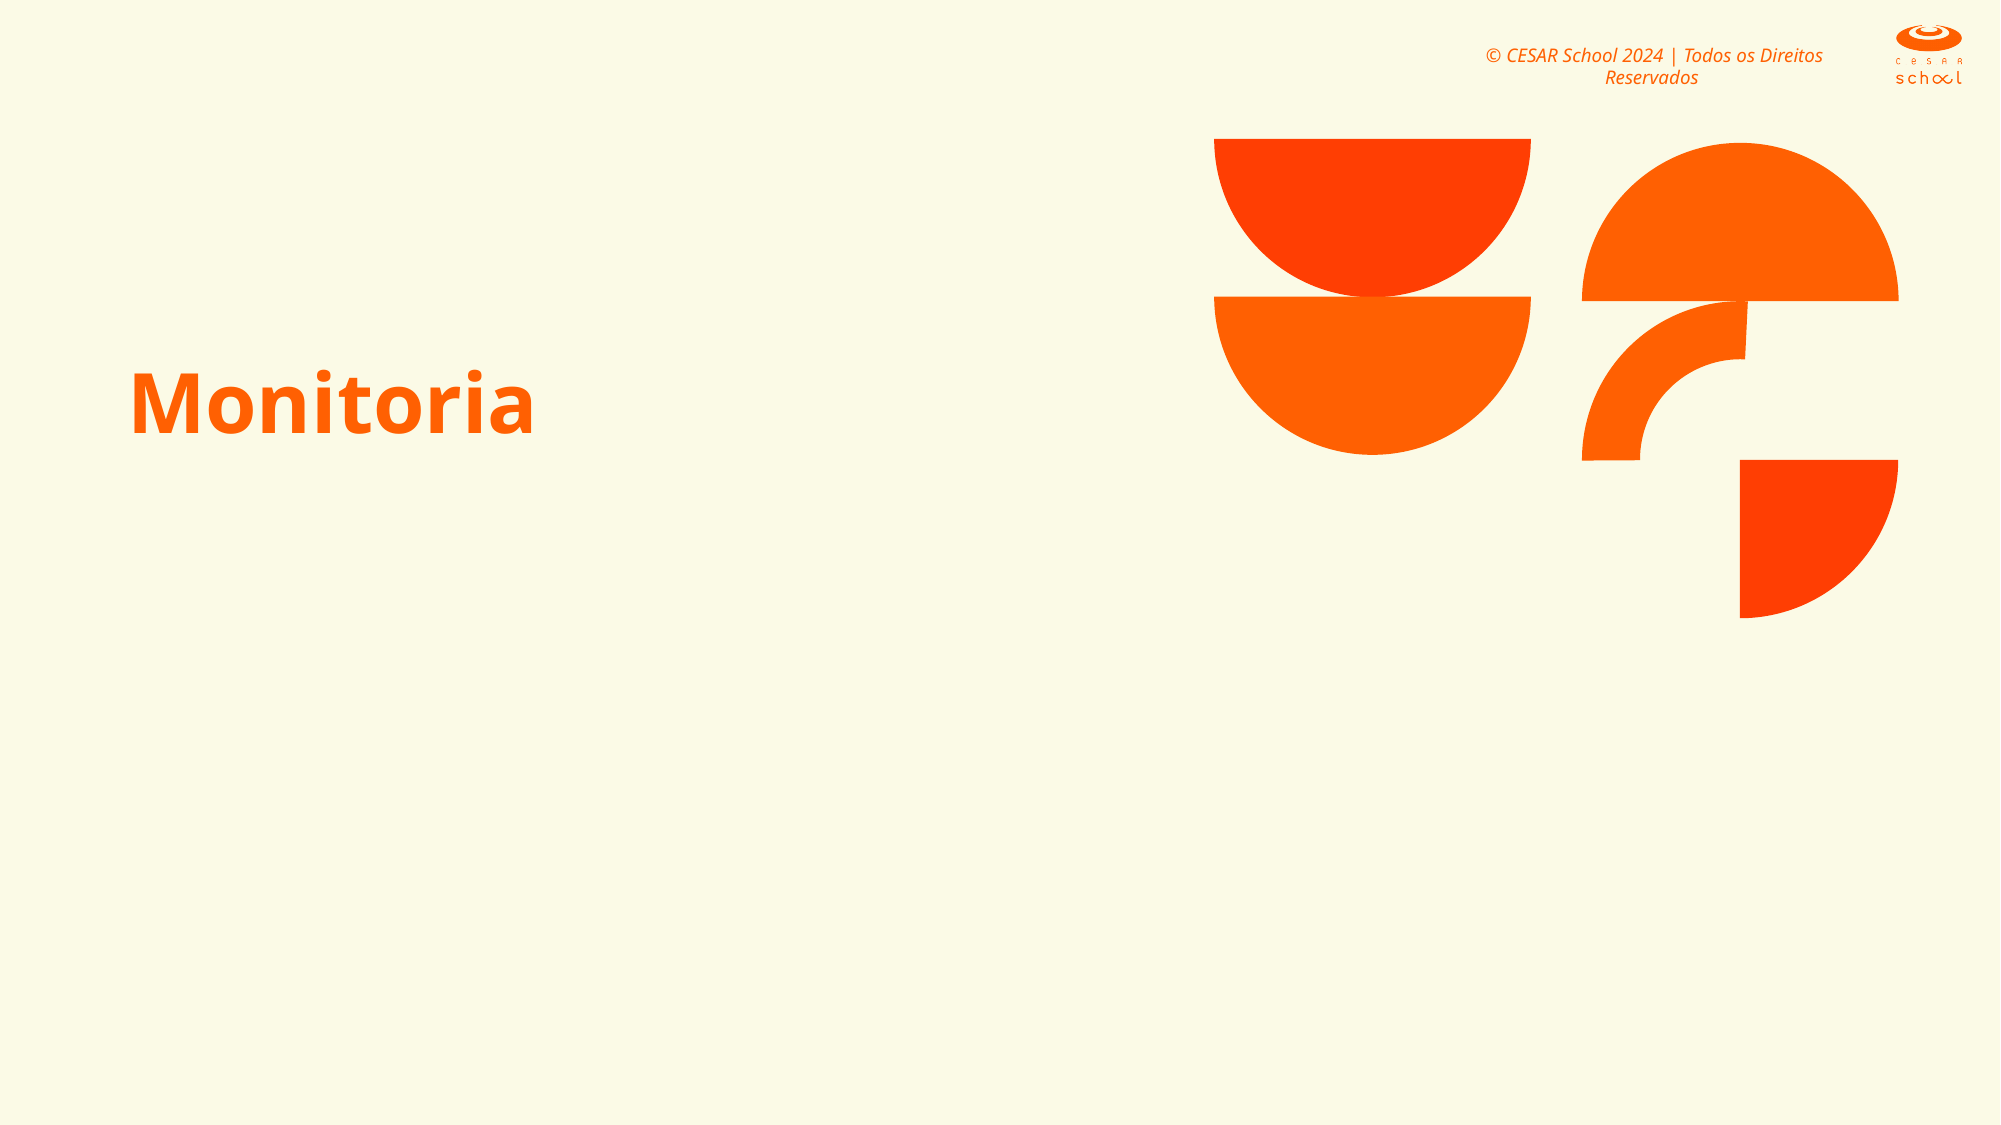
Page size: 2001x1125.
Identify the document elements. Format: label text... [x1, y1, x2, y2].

text_box [1581, 301, 1748, 461]
text_box [1581, 142, 1899, 302]
text_box [1739, 459, 1899, 619]
text_box [1214, 138, 1531, 296]
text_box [1486, 23, 1970, 76]
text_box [1432, 25, 1963, 85]
text_box [1214, 296, 1531, 455]
text_box Monitoria [37, 347, 1163, 889]
